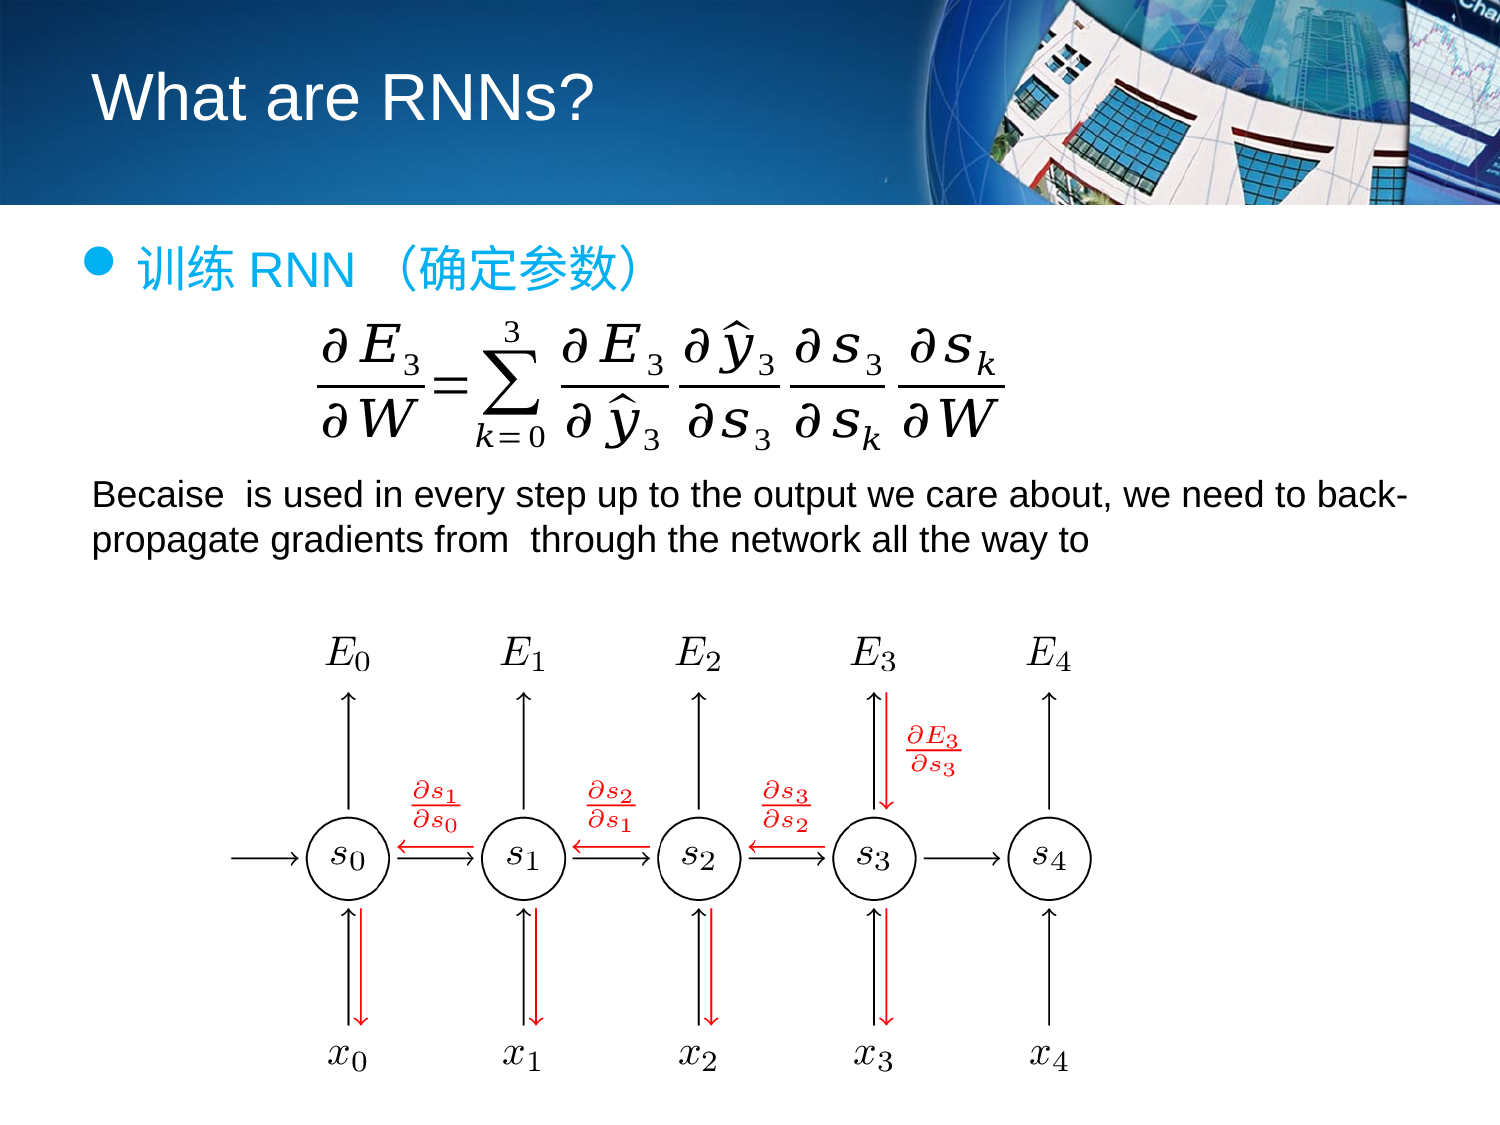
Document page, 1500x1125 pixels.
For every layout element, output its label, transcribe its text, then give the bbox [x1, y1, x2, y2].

title What are RNNs? [76, 0, 1427, 188]
text_box 训练RNN（确定参数） [65, 230, 684, 305]
picture [189, 581, 1132, 1125]
picture [0, 0, 1500, 205]
